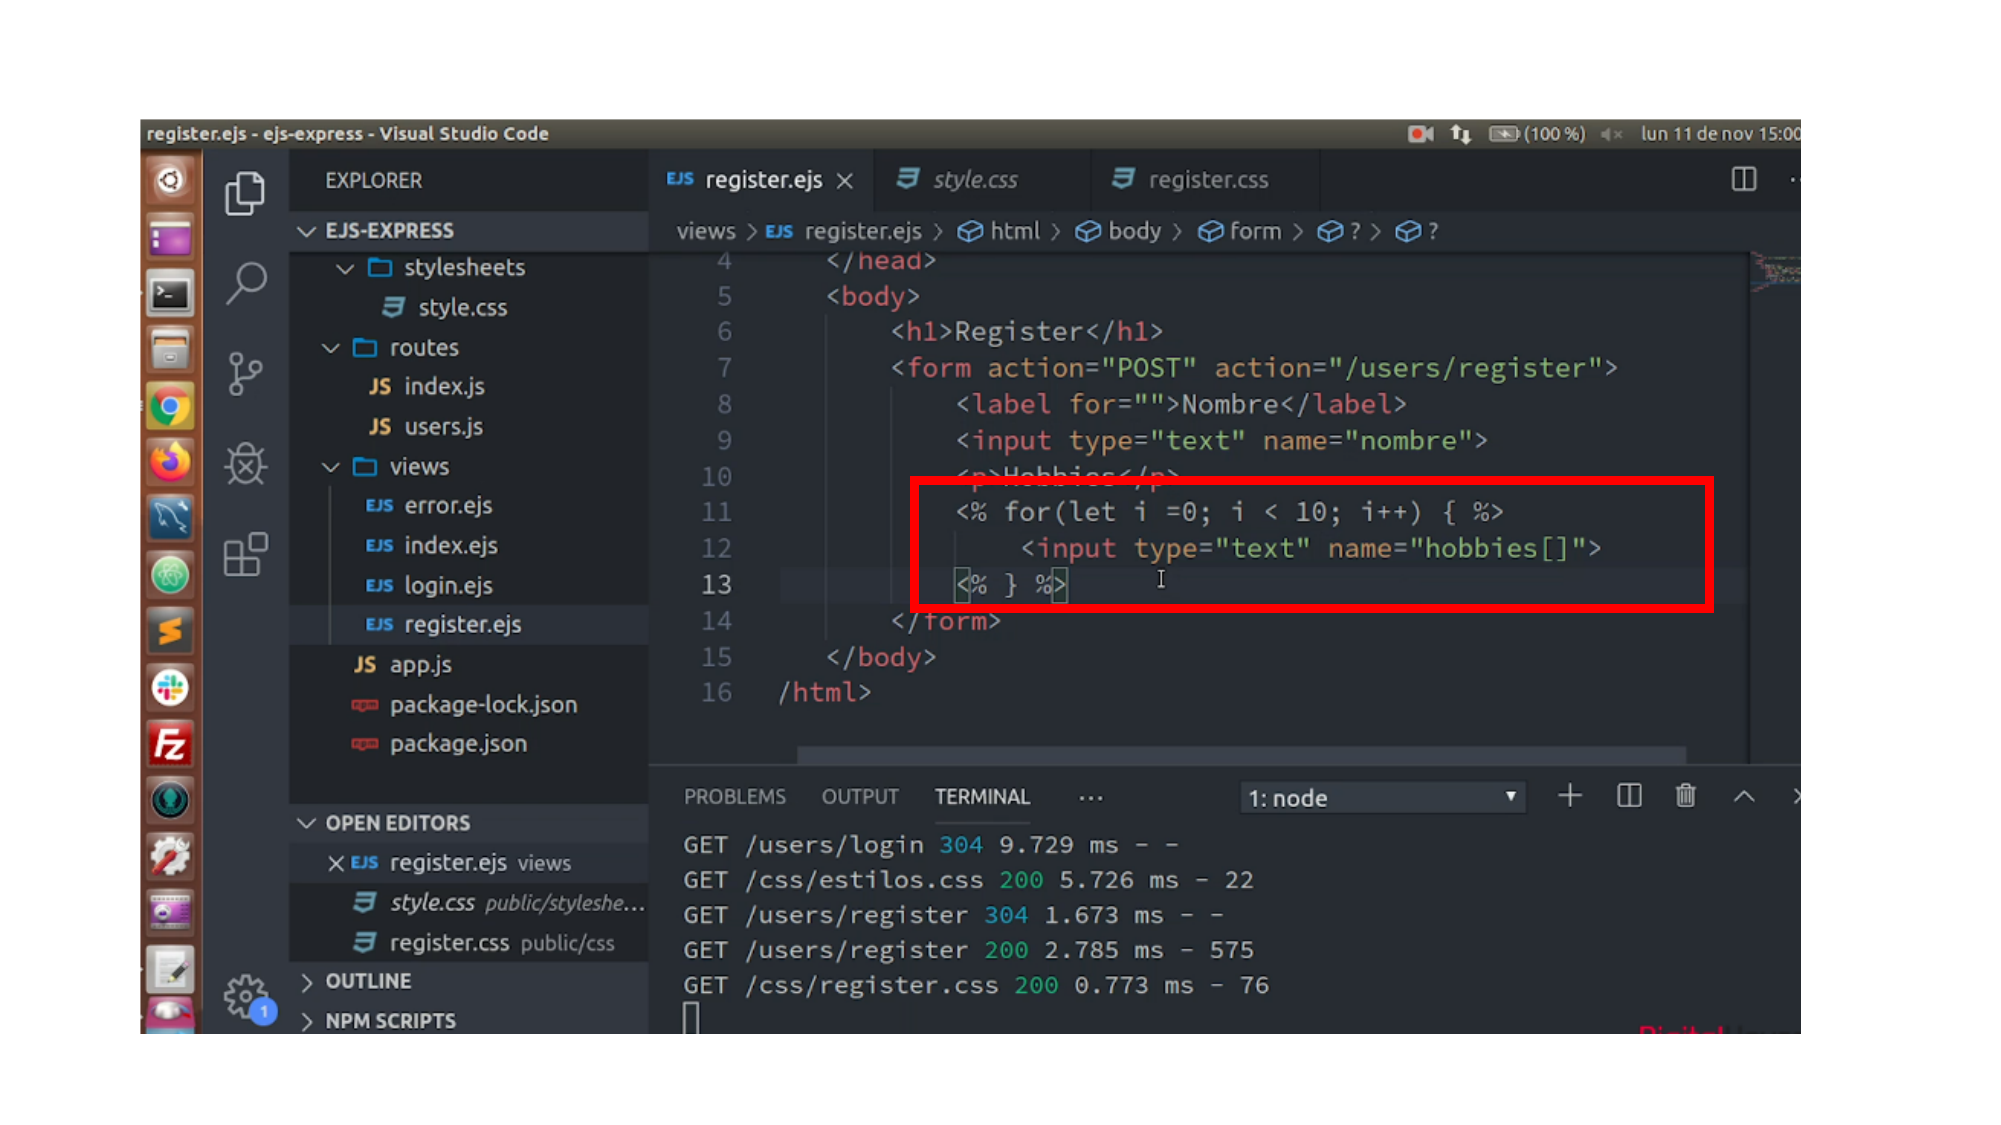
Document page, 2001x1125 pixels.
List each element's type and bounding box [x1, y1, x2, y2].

picture [137, 111, 1801, 1034]
